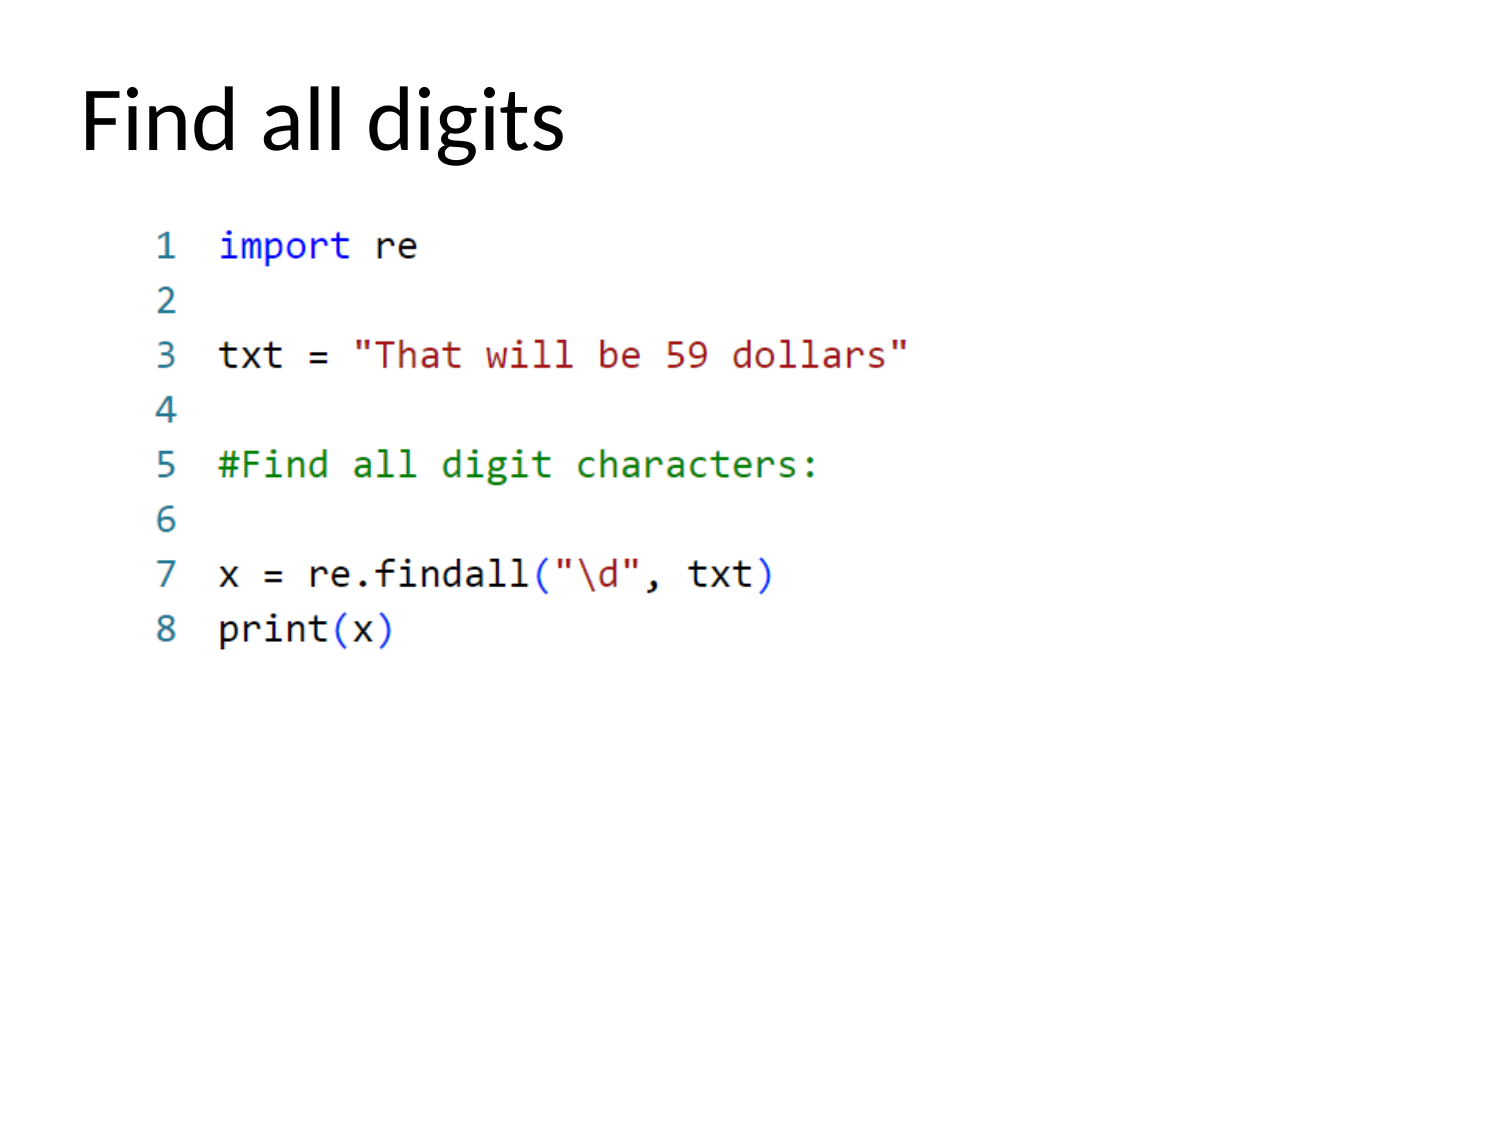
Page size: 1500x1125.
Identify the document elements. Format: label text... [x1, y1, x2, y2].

picture [100, 219, 987, 670]
title Find all digits [64, 42, 1415, 186]
